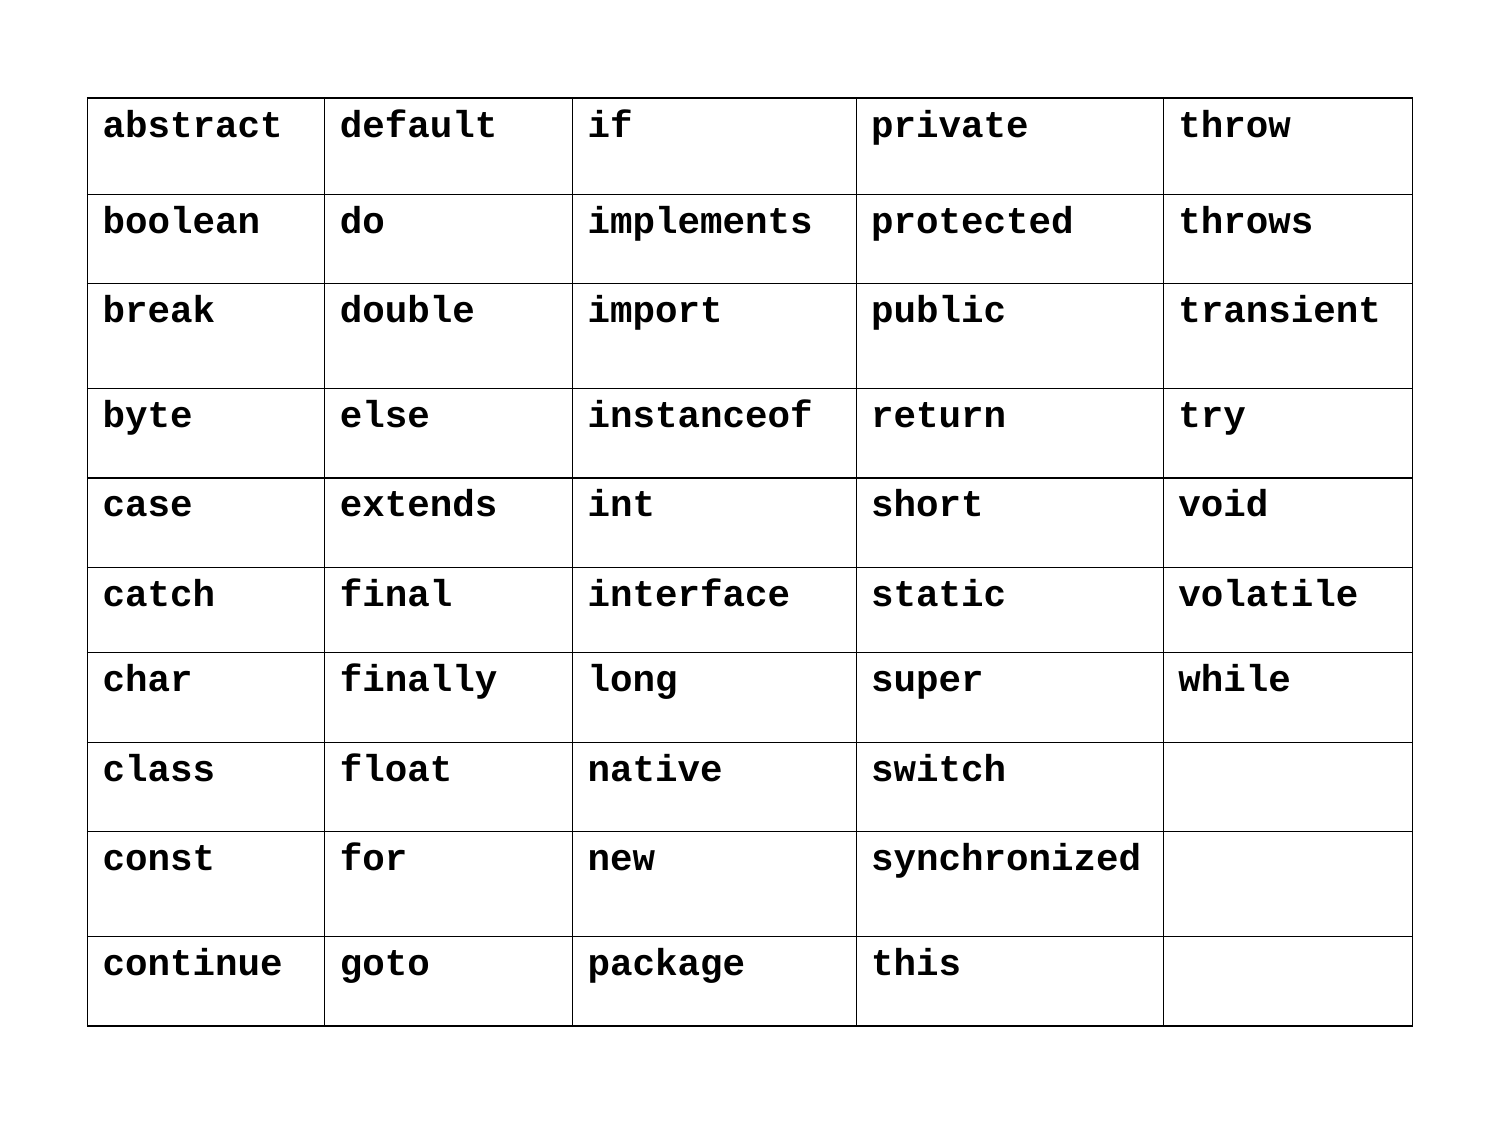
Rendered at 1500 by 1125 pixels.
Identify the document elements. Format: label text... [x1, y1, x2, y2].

table_cell boolean [88, 195, 324, 283]
table_cell continue [88, 937, 324, 1025]
table_cell char [88, 653, 324, 742]
table_cell package [573, 937, 856, 1025]
table_cell float [325, 743, 572, 831]
table_cell public [857, 284, 1163, 388]
table_cell this [857, 937, 1163, 1025]
table_cell final [325, 568, 572, 652]
table_cell new [573, 832, 856, 936]
table_cell const [88, 832, 324, 936]
table_cell static [857, 568, 1163, 652]
table_cell instanceof [573, 389, 856, 477]
table_cell return [857, 389, 1163, 477]
table_cell [1164, 832, 1412, 936]
table_cell volatile [1164, 568, 1412, 652]
table_cell int [573, 479, 856, 567]
table_cell implements [573, 195, 856, 283]
table_cell native [573, 743, 856, 831]
table_header throw [1164, 99, 1412, 194]
table_cell [1164, 743, 1412, 831]
table_cell catch [88, 568, 324, 652]
table_cell finally [325, 653, 572, 742]
table_cell for [325, 832, 572, 936]
table_cell do [325, 195, 572, 283]
table_cell break [88, 284, 324, 388]
table_cell interface [573, 568, 856, 652]
table_cell goto [325, 937, 572, 1025]
table_cell double [325, 284, 572, 388]
table_cell transient [1164, 284, 1412, 388]
table_cell try [1164, 389, 1412, 477]
table_cell [1164, 937, 1412, 1025]
table_cell import [573, 284, 856, 388]
table_header abstract [88, 99, 324, 194]
table_header private [857, 99, 1163, 194]
table_cell protected [857, 195, 1163, 283]
table_cell super [857, 653, 1163, 742]
table_header if [573, 99, 856, 194]
table_cell throws [1164, 195, 1412, 283]
table_cell byte [88, 389, 324, 477]
table_cell extends [325, 479, 572, 567]
table_cell case [88, 479, 324, 567]
table_cell short [857, 479, 1163, 567]
table_cell synchronized [857, 832, 1163, 936]
table_cell class [88, 743, 324, 831]
table_cell else [325, 389, 572, 477]
table_header default [325, 99, 572, 194]
table_cell while [1164, 653, 1412, 742]
table_cell void [1164, 479, 1412, 567]
table_cell long [573, 653, 856, 742]
table_cell switch [857, 743, 1163, 831]
